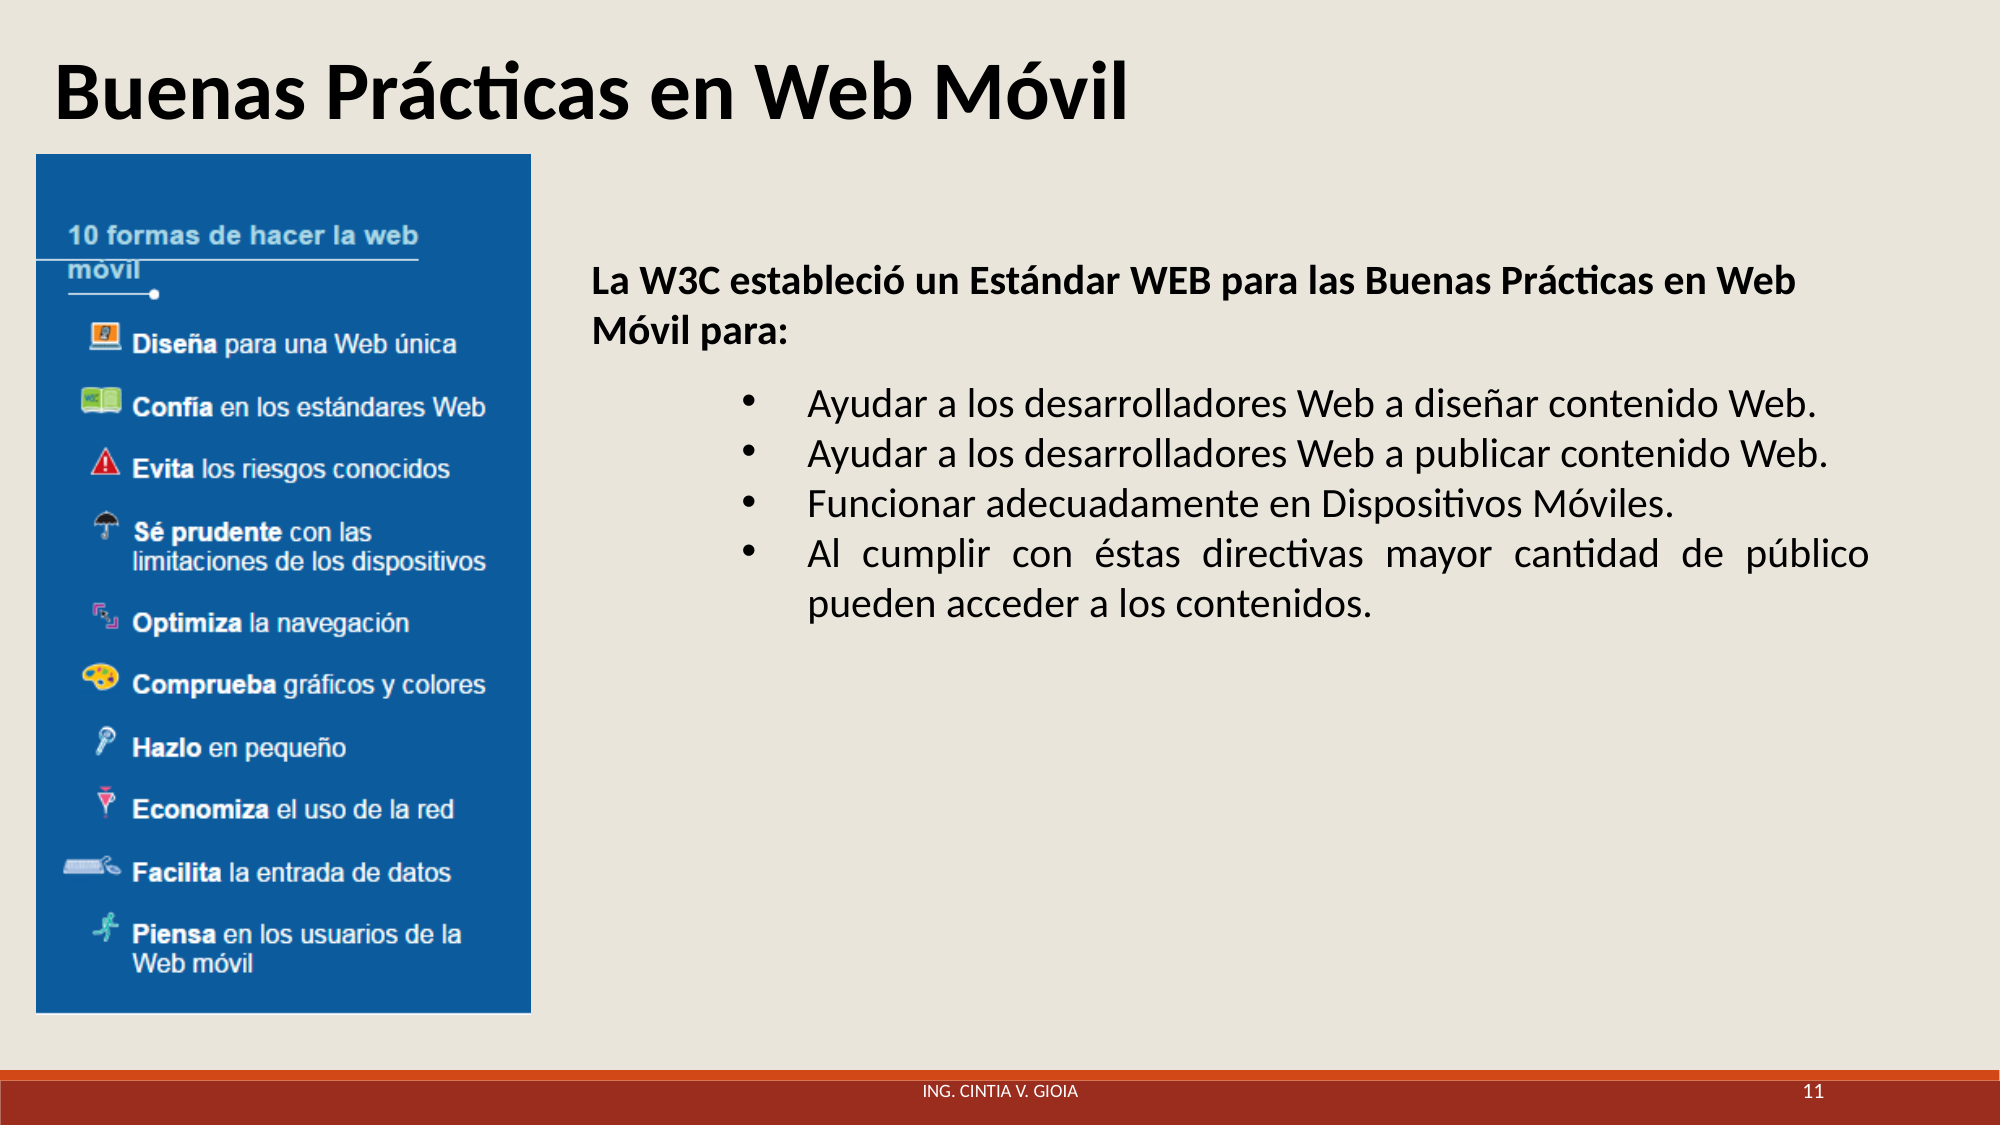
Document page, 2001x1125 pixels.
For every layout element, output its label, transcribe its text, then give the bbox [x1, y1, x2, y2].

text_box Buenas Prácticas en Web Móvil [40, 28, 1165, 144]
slide_number 11 [1624, 1059, 1840, 1120]
footer Ing. Cintia V. Gioia [604, 1059, 1396, 1120]
picture [35, 153, 531, 1015]
text_box La W3C estableció un Estándar WEB para las Buenas Prácticas en Web Móvil para: Ayudar a los desarrolladores Web a diseñar contenido Web. Ayudar a los desarrolladores Web a publicar contenido Web. Funcionar adecuadamente en Dispositivos Móviles. Al cumplir con éstas directivas mayor cantidad de público pueden acceder a los contenidos. [576, 245, 1885, 634]
